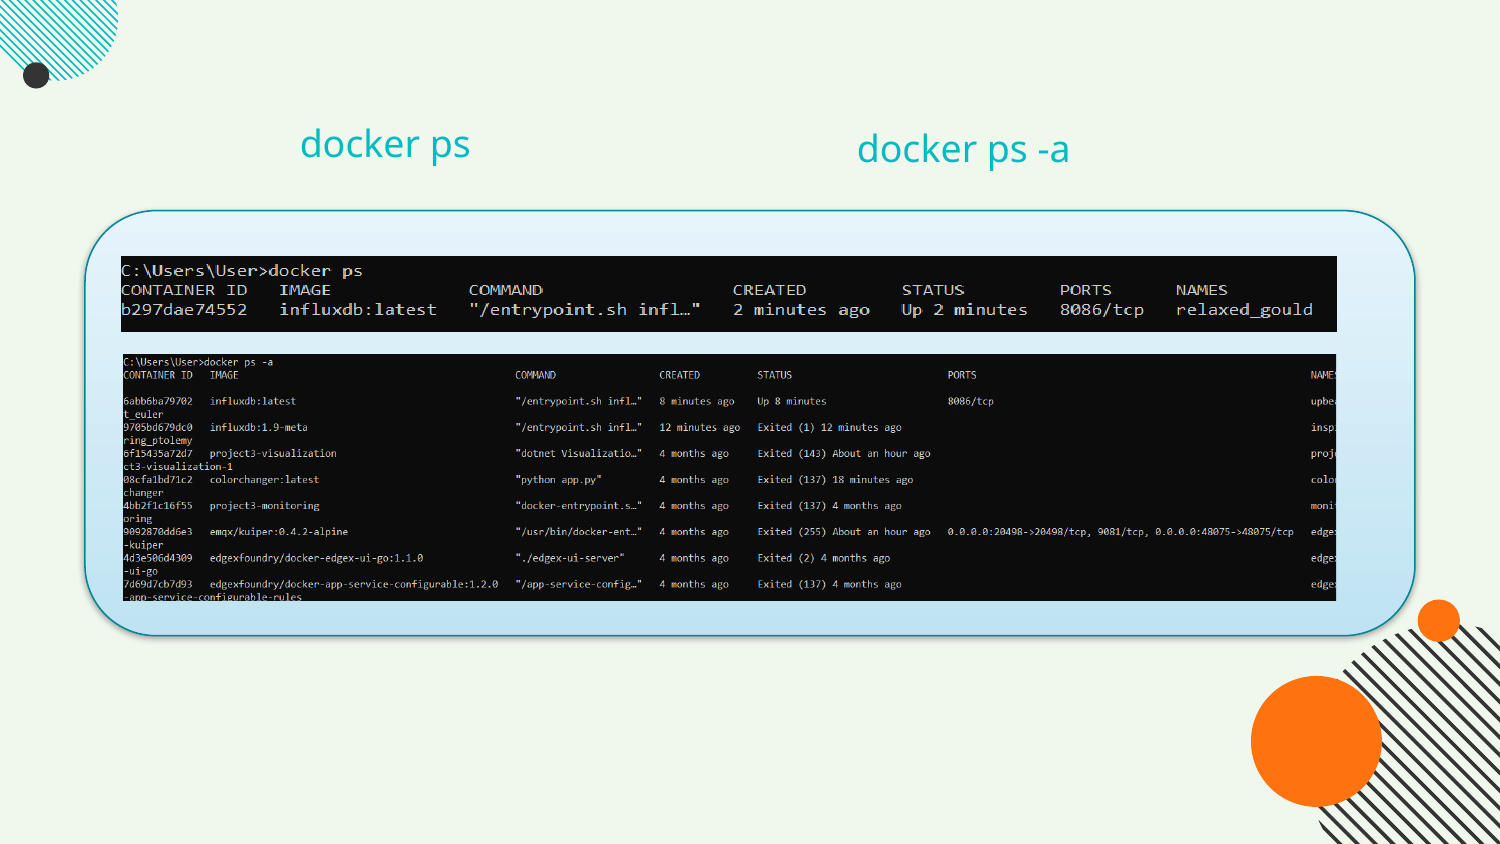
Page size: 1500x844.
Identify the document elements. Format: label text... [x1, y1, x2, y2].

text_box docker ps [123, 105, 657, 173]
picture [120, 256, 1337, 333]
text_box docker ps -a [697, 110, 1231, 178]
text_box [84, 209, 1416, 637]
picture [120, 354, 1337, 604]
